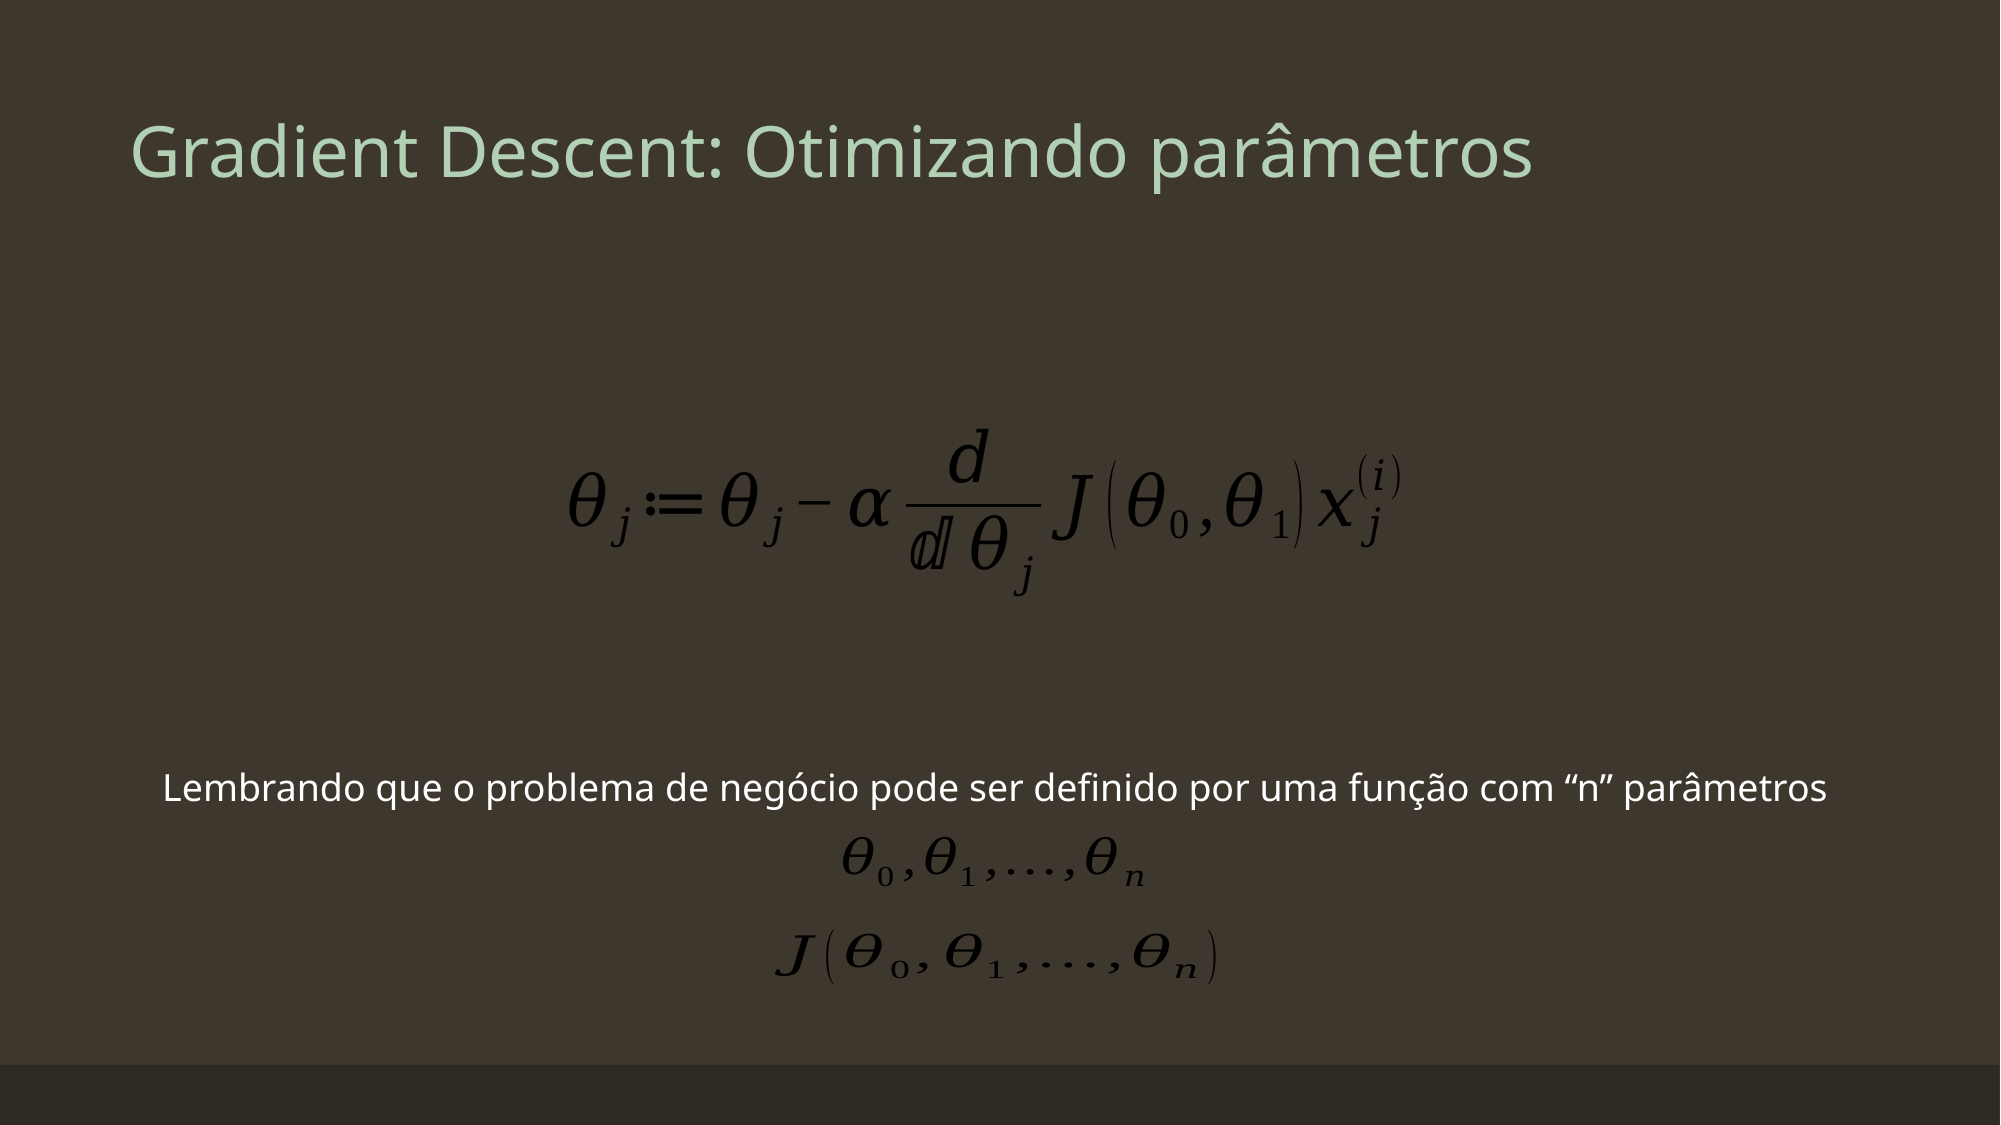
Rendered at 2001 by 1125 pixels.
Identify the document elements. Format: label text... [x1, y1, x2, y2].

text_box Gradient Descent: Otimizando parâmetros [114, 90, 1898, 201]
text_box Lembrando que o problema de negócio pode ser definido por uma função com “n” parâmetros [147, 756, 1845, 817]
